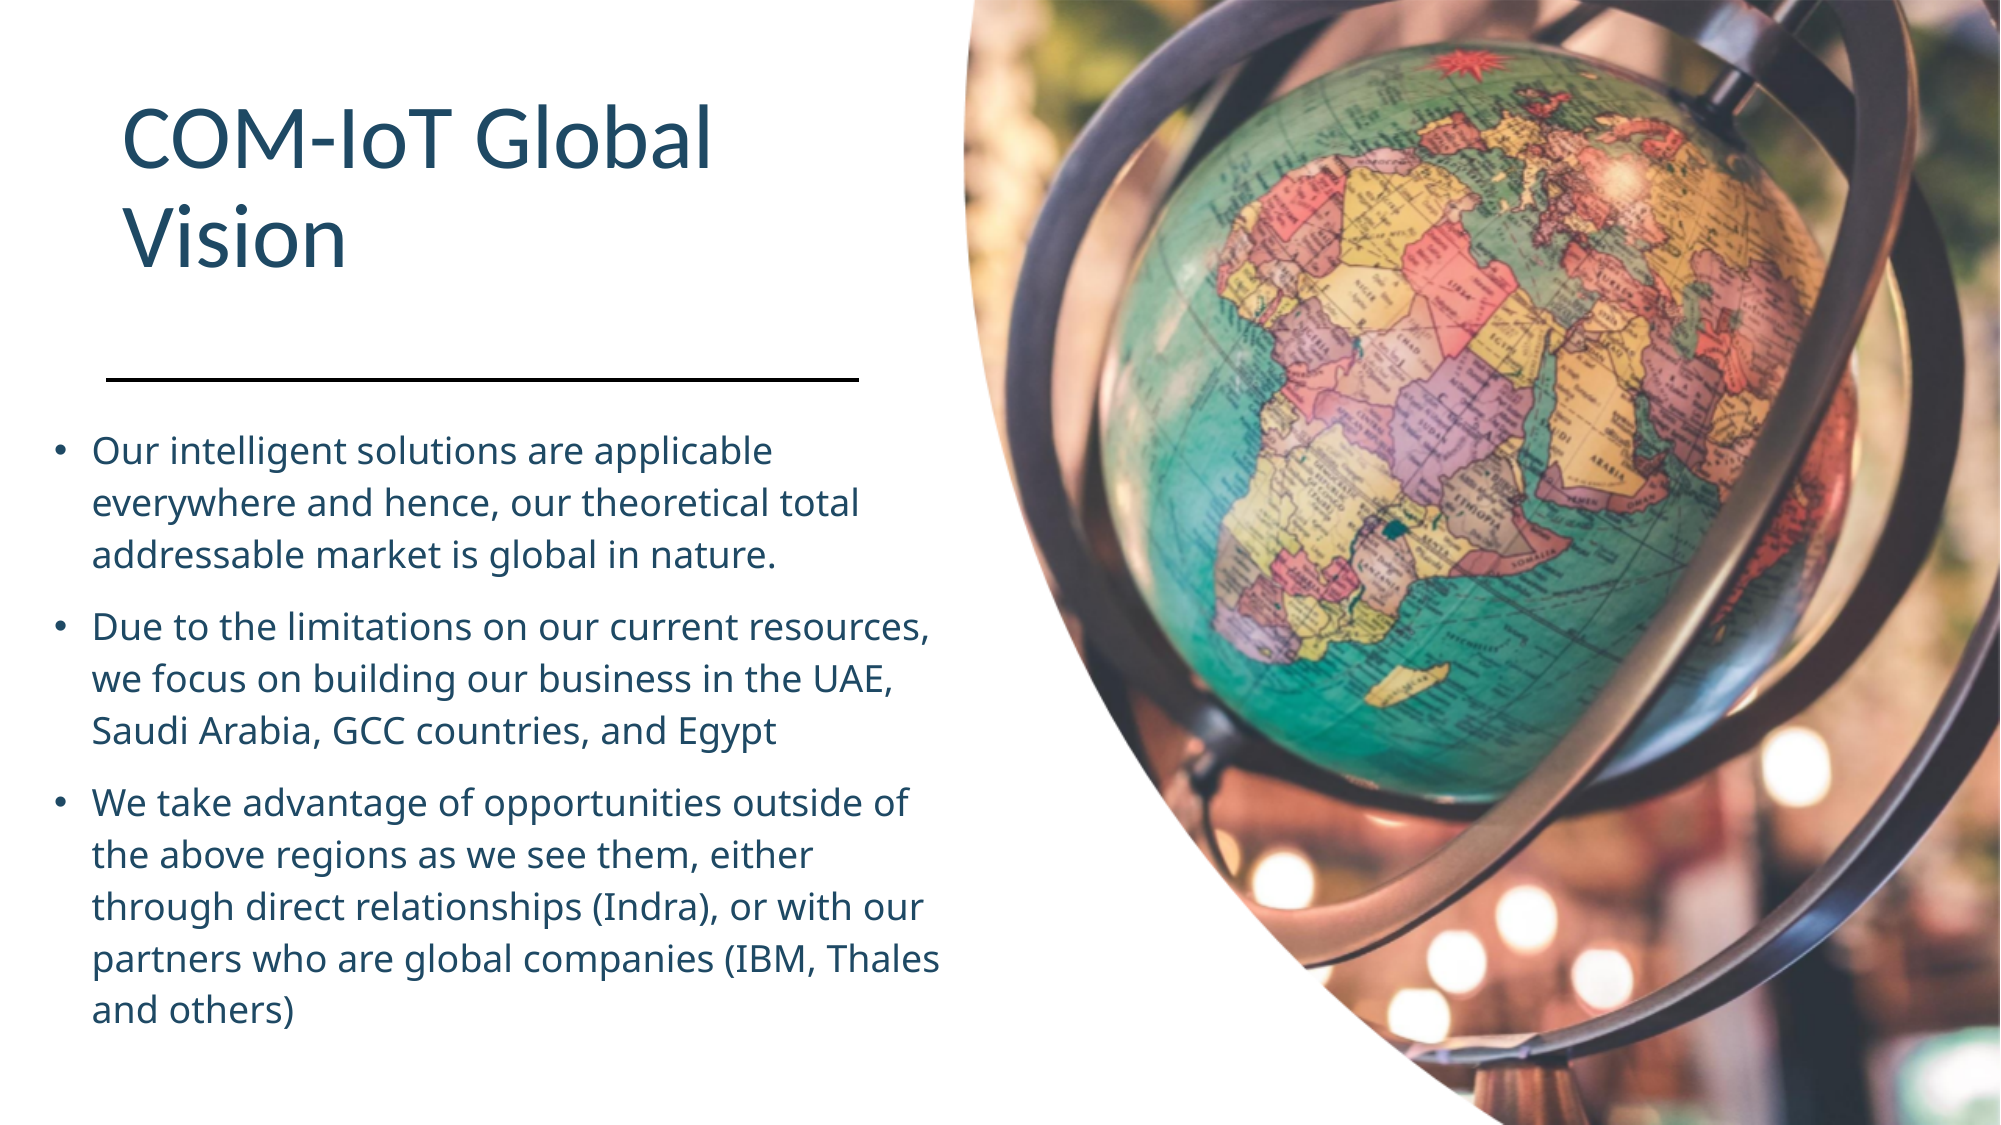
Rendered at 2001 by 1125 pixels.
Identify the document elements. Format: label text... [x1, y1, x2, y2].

list Our intelligent solutions are applicable everywhere and hence, our theoretical total addressable market is global in nature. Due to the limitations on our current resources, we focus on building our business in the UAE, Saudi Arabia, GCC countries, and Egypt We take advantage of opportunities outside of the above regions as we see them, either through direct relationships (Indra), or with our partners who are global companies (IBM, Thales and others) [39, 413, 942, 1116]
picture [947, 0, 2000, 1125]
title COM-IoT Global Vision [107, 49, 942, 328]
